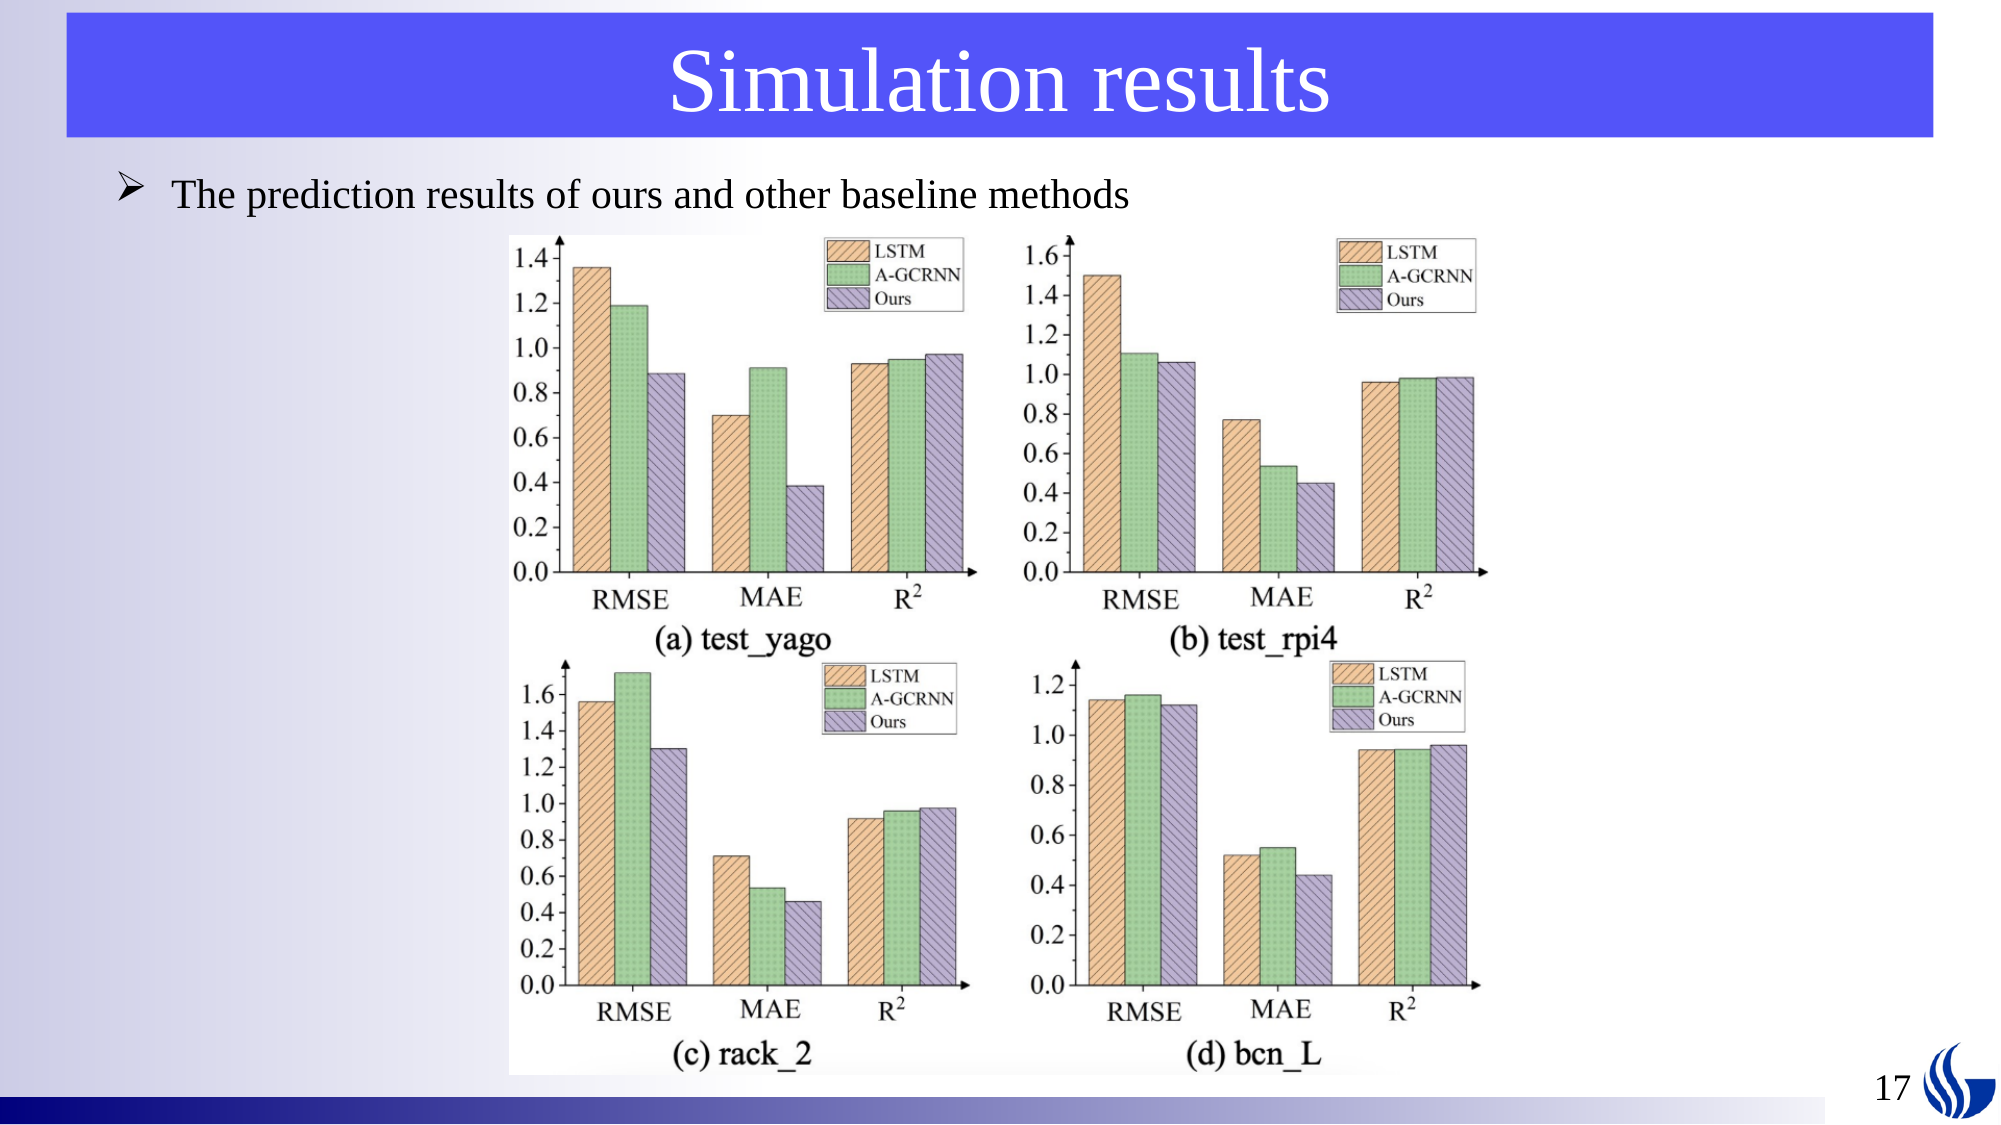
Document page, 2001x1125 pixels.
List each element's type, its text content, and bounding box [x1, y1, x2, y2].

text_box The prediction results of ours and other baseline methods [99, 159, 1463, 225]
picture [509, 235, 1491, 1076]
text_box Simulation results [66, 12, 1934, 138]
picture [1825, 1041, 1999, 1125]
